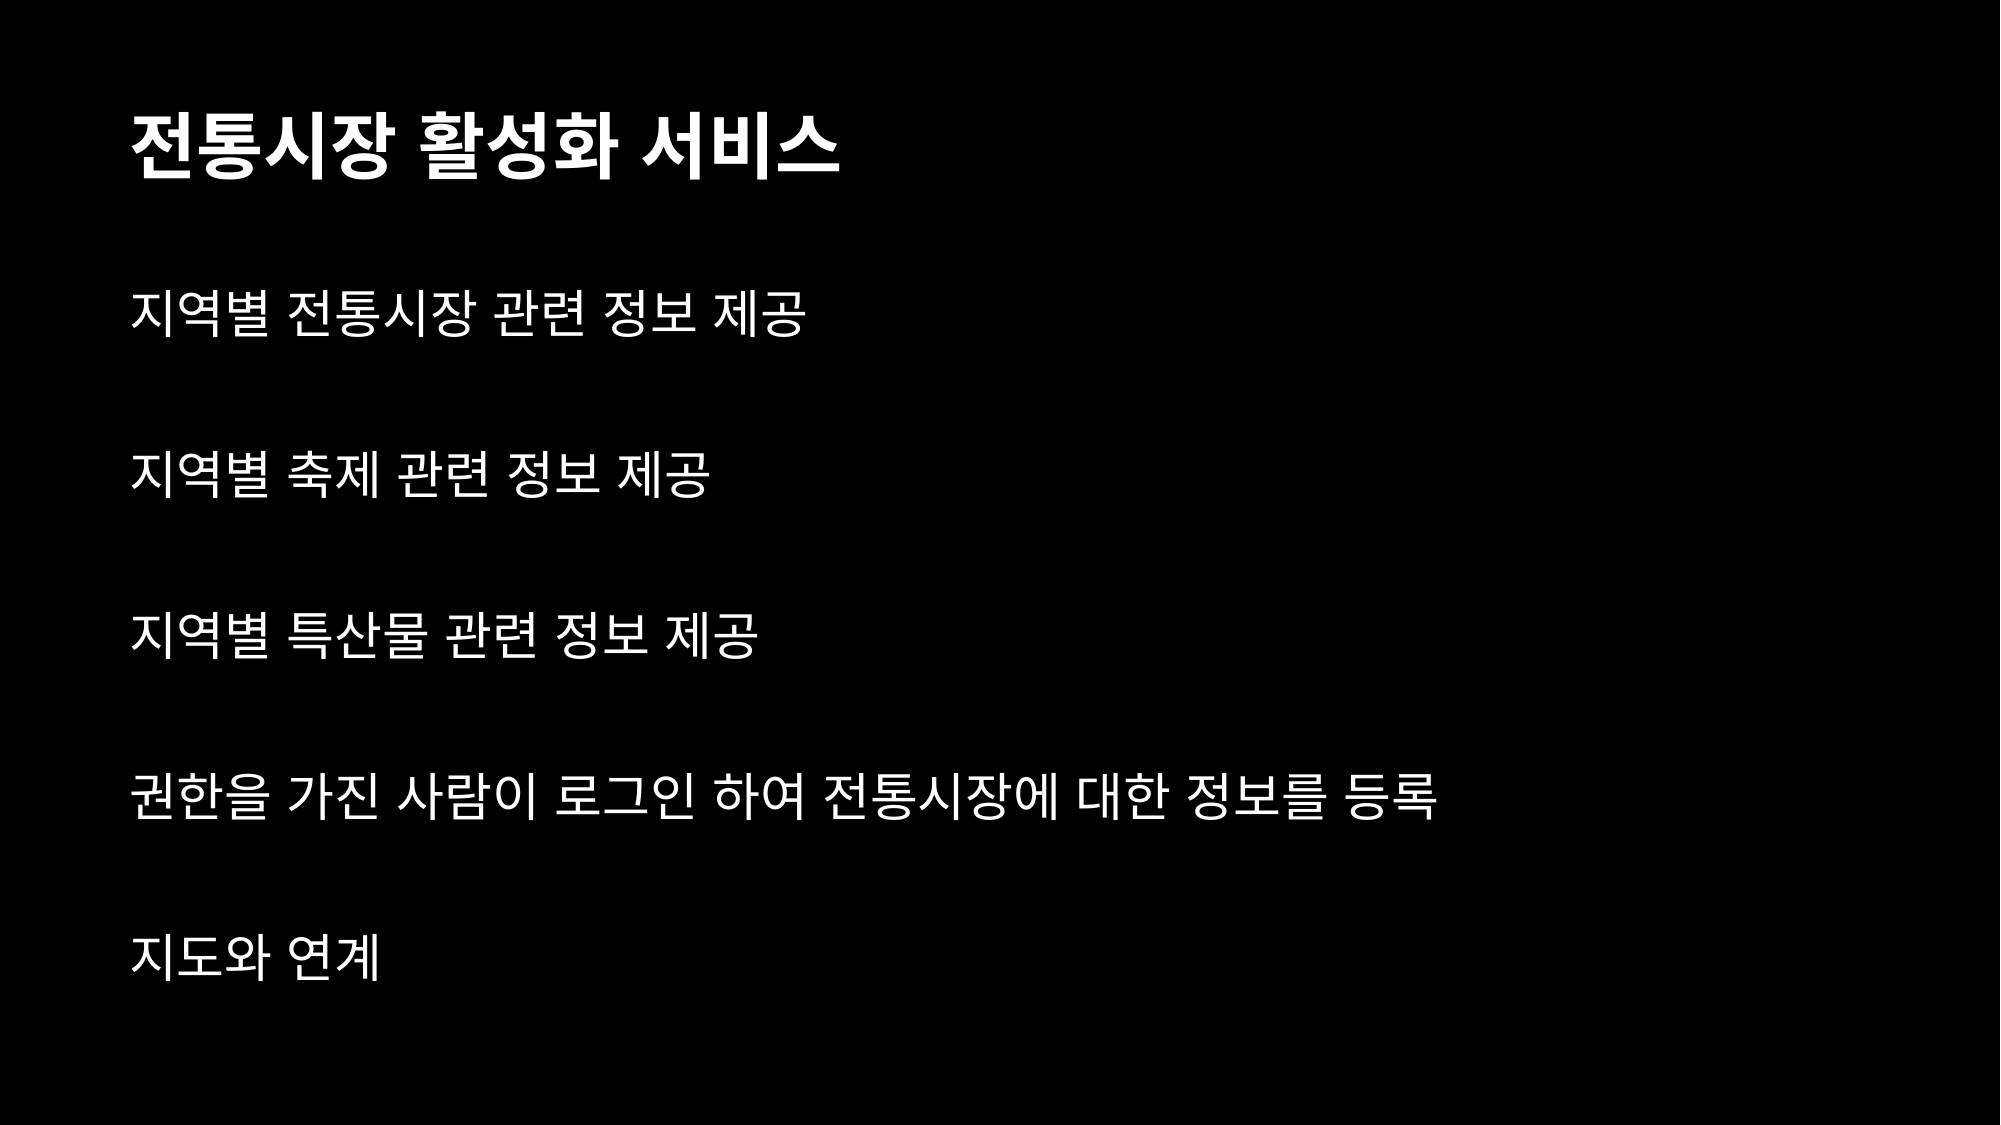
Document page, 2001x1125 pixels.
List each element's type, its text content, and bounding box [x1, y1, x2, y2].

text_box 지역별 축제 관련 정보 제공 [114, 434, 1043, 513]
text_box 지도와 연계 [114, 918, 716, 996]
title 전통시장 활성화 서비스 [114, 86, 1840, 213]
text_box 지역별 특산물 관련 정보 제공 [114, 595, 1276, 674]
text_box 지역별 전통시장 관련 정보 제공 [114, 273, 1096, 351]
text_box 권한을 가진 사람이 로그인 하여 전통시장에 대한 정보를 등록 [114, 757, 1840, 835]
